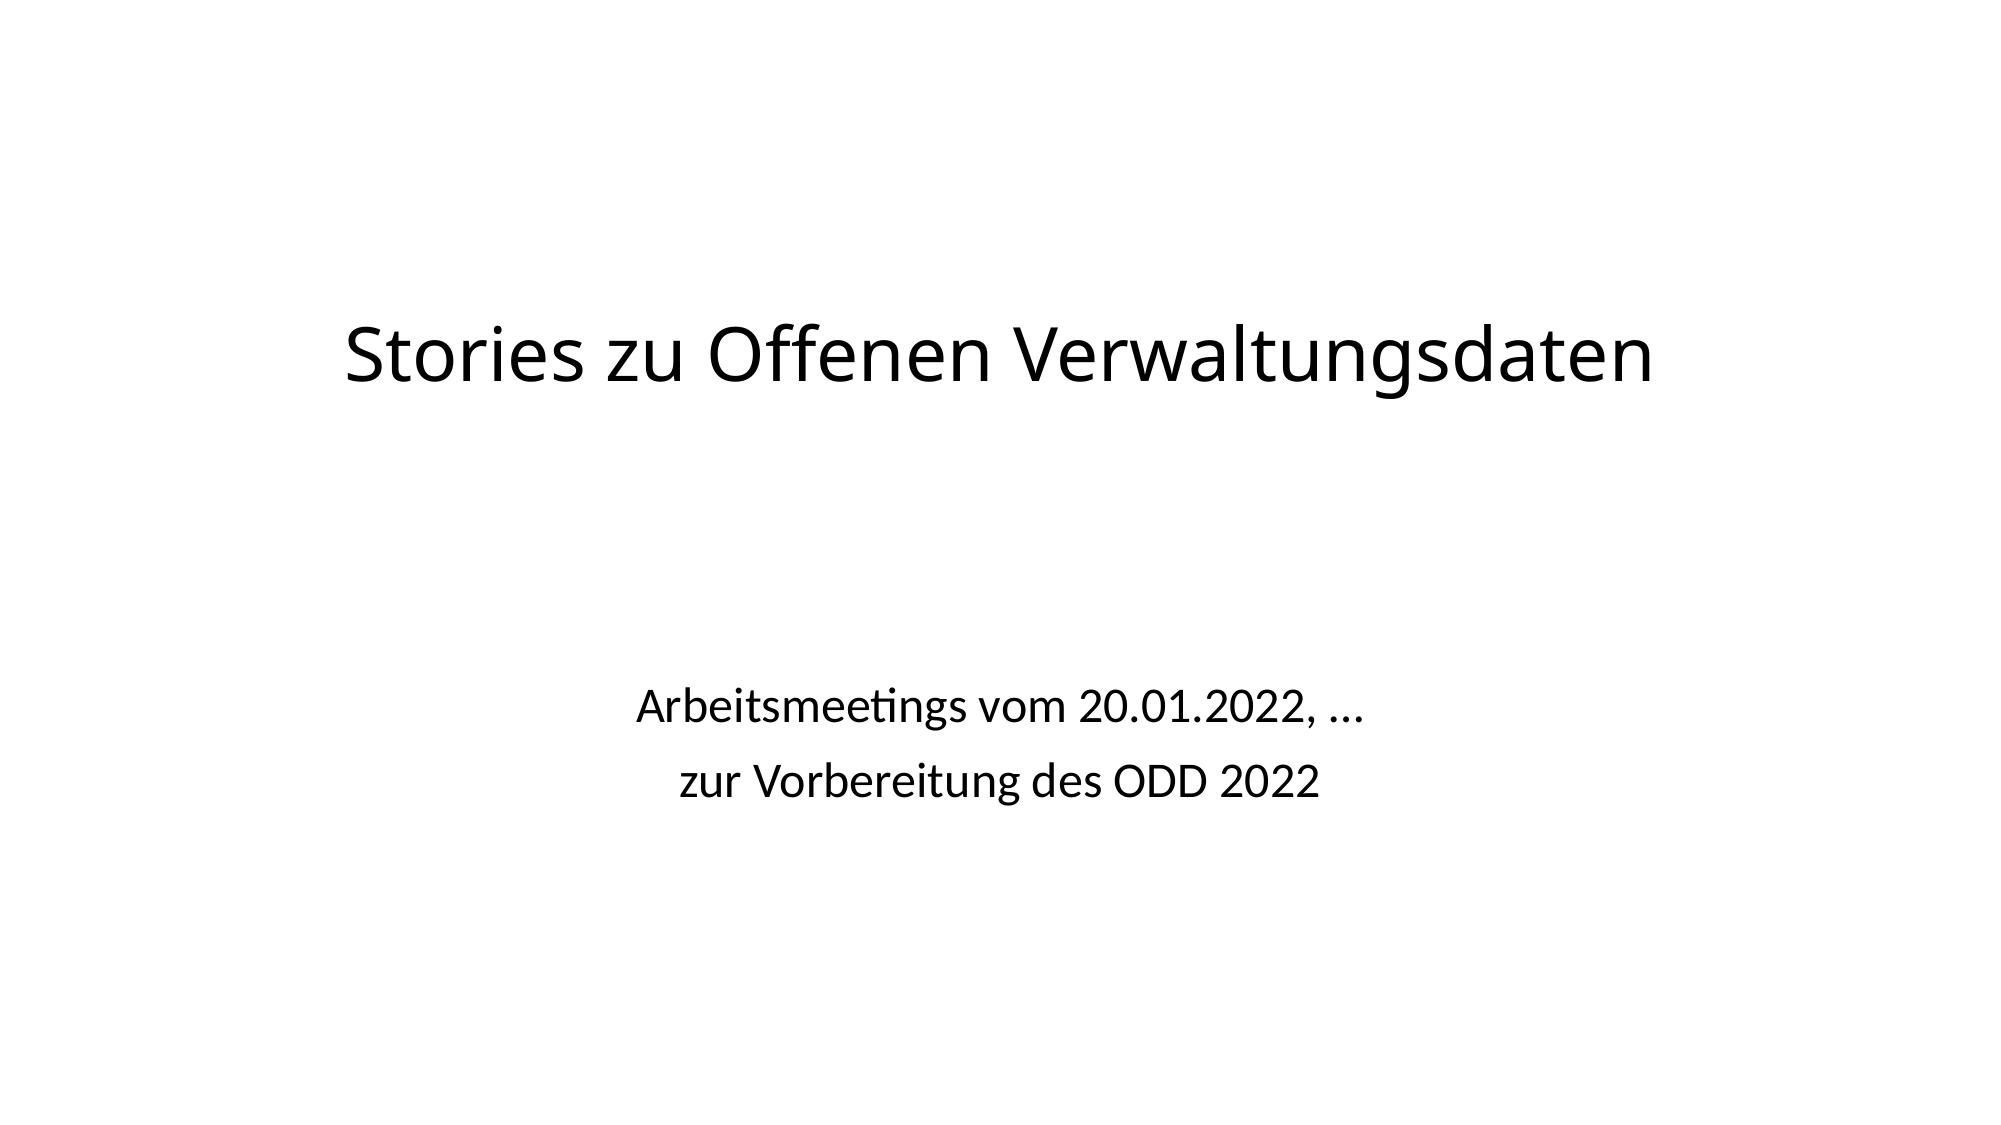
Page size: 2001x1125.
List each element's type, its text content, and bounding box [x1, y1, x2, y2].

title Stories zu Offenen Verwaltungsdaten [249, 184, 1750, 576]
subtitle Arbeitsmeetings vom 20.01.2022, … zur Vorbereitung des ODD 2022 [249, 590, 1750, 863]
